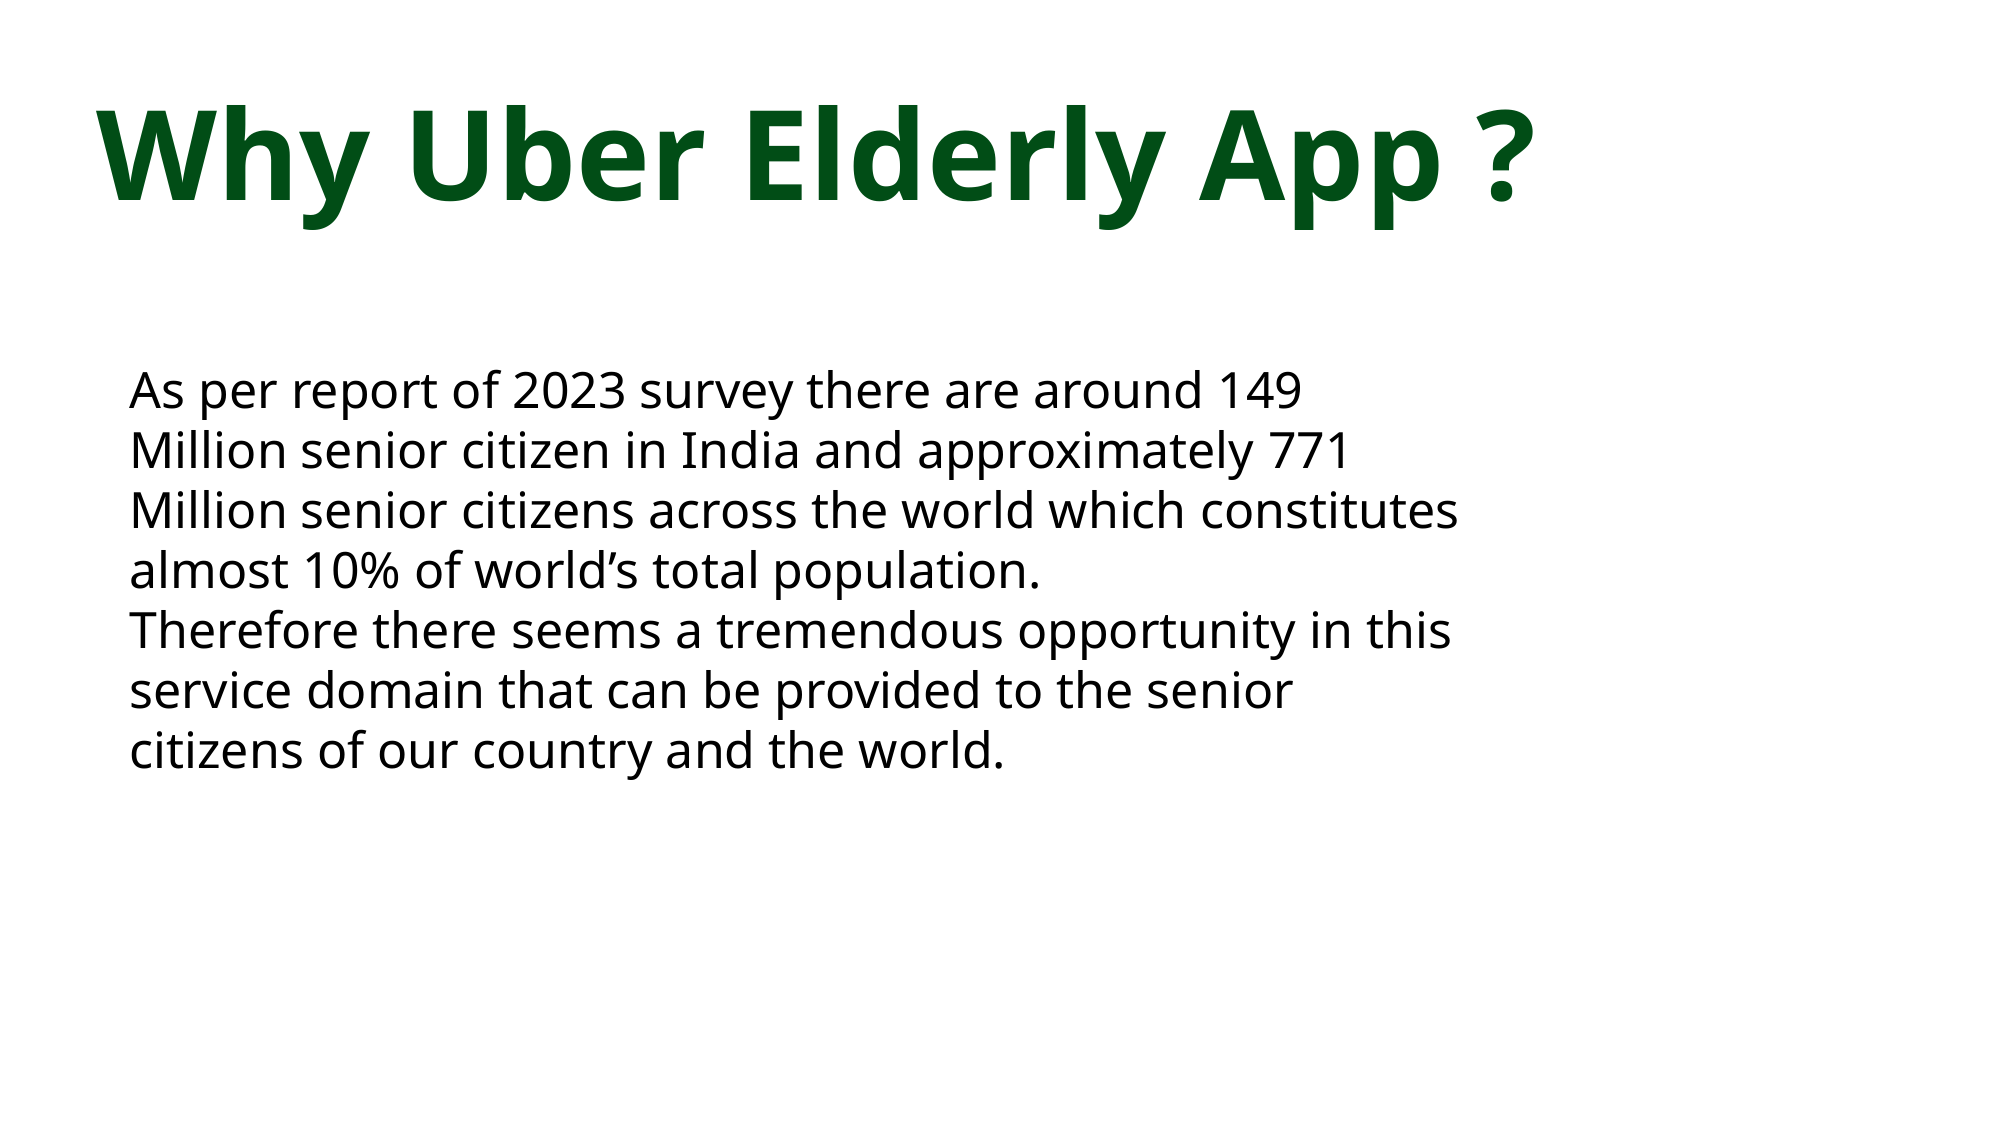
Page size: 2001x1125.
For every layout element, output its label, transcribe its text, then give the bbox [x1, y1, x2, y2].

text_box Why Uber Elderly App ? [81, 68, 1910, 233]
text_box As per report of 2023 survey there are around 149 Million senior citizen in India and approximately 771 Million senior citizens across the world which constitutes almost 10% of world’s total population. Therefore there seems a tremendous opportunity in this service domain that can be provided to the senior citizens of our country and the world. [114, 351, 1484, 787]
